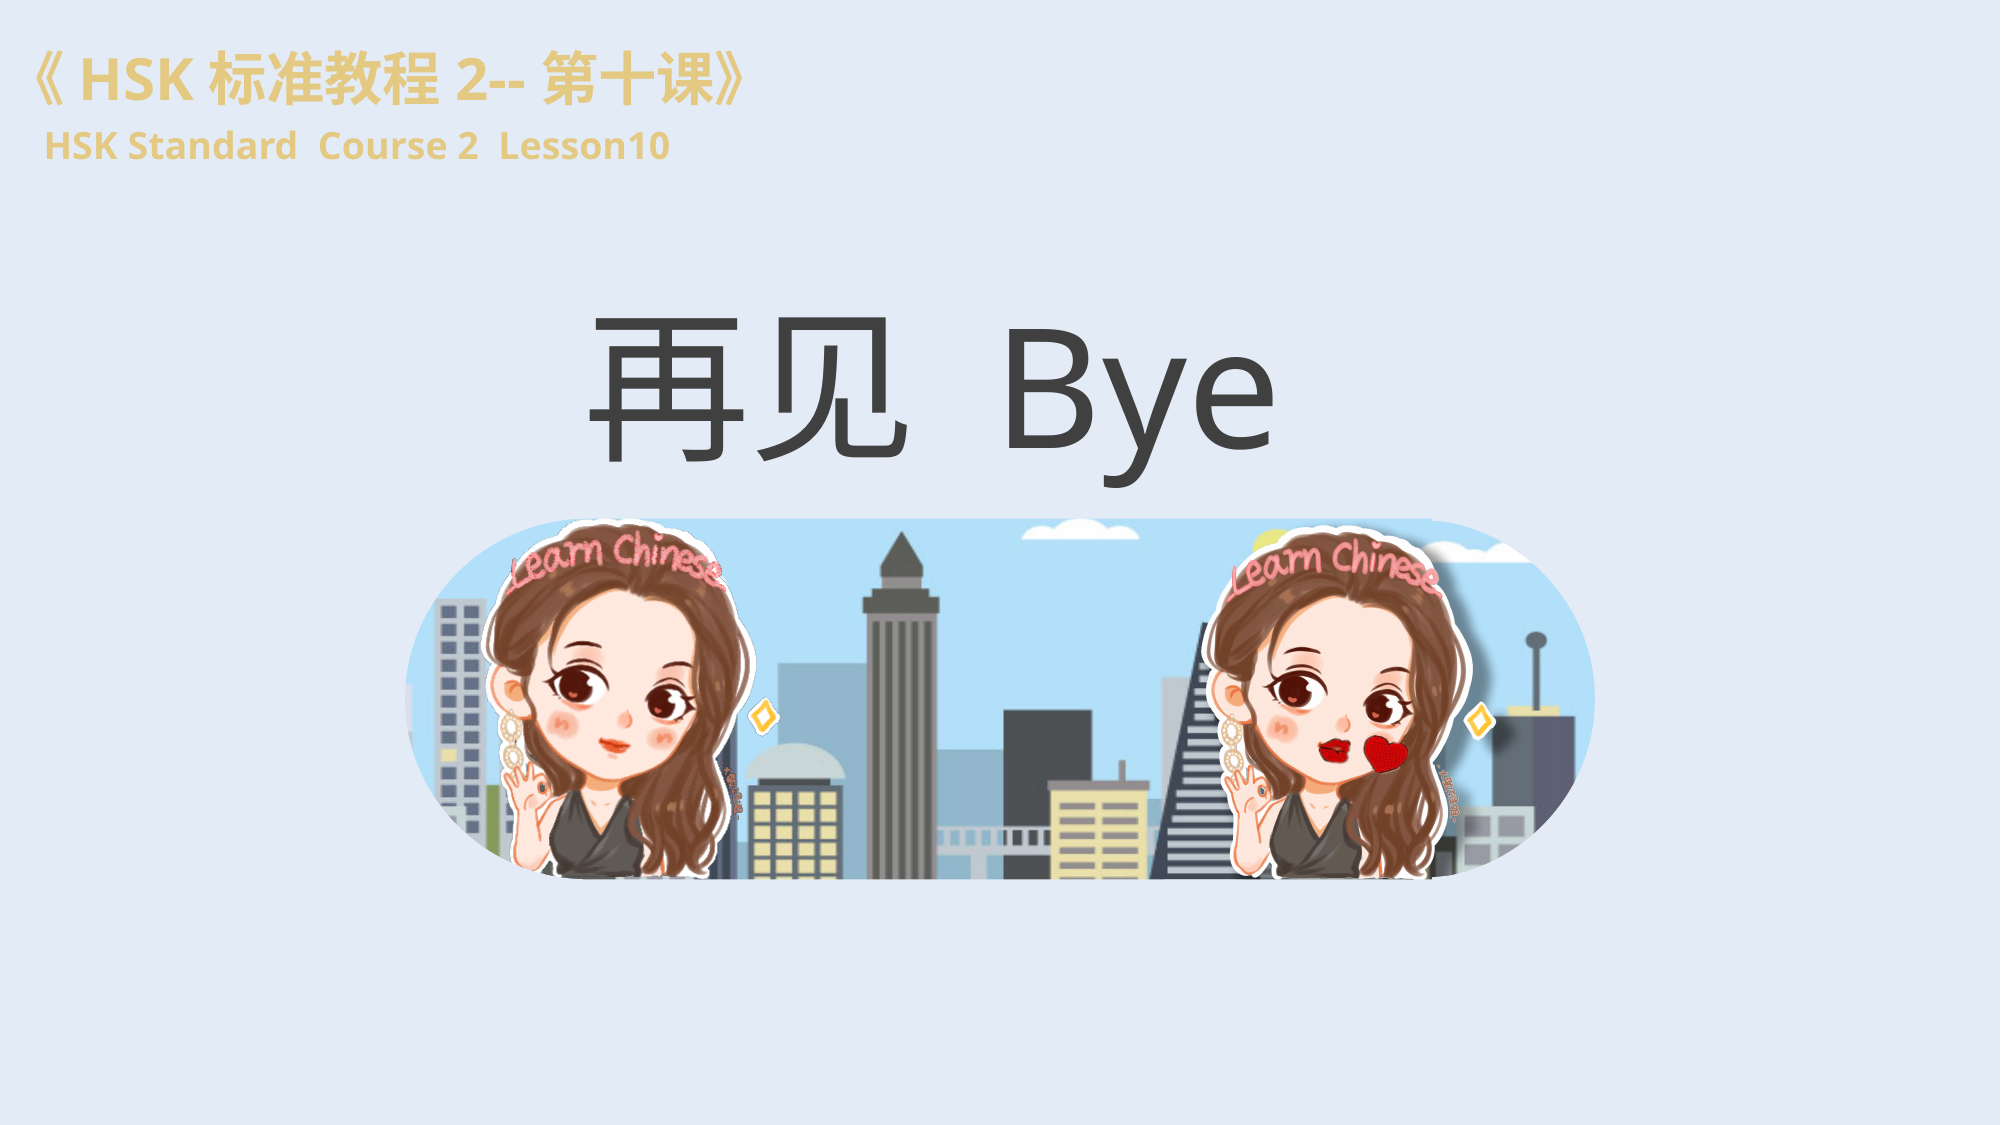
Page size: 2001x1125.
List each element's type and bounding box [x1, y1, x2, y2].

text_box [0, 0, 2000, 1125]
